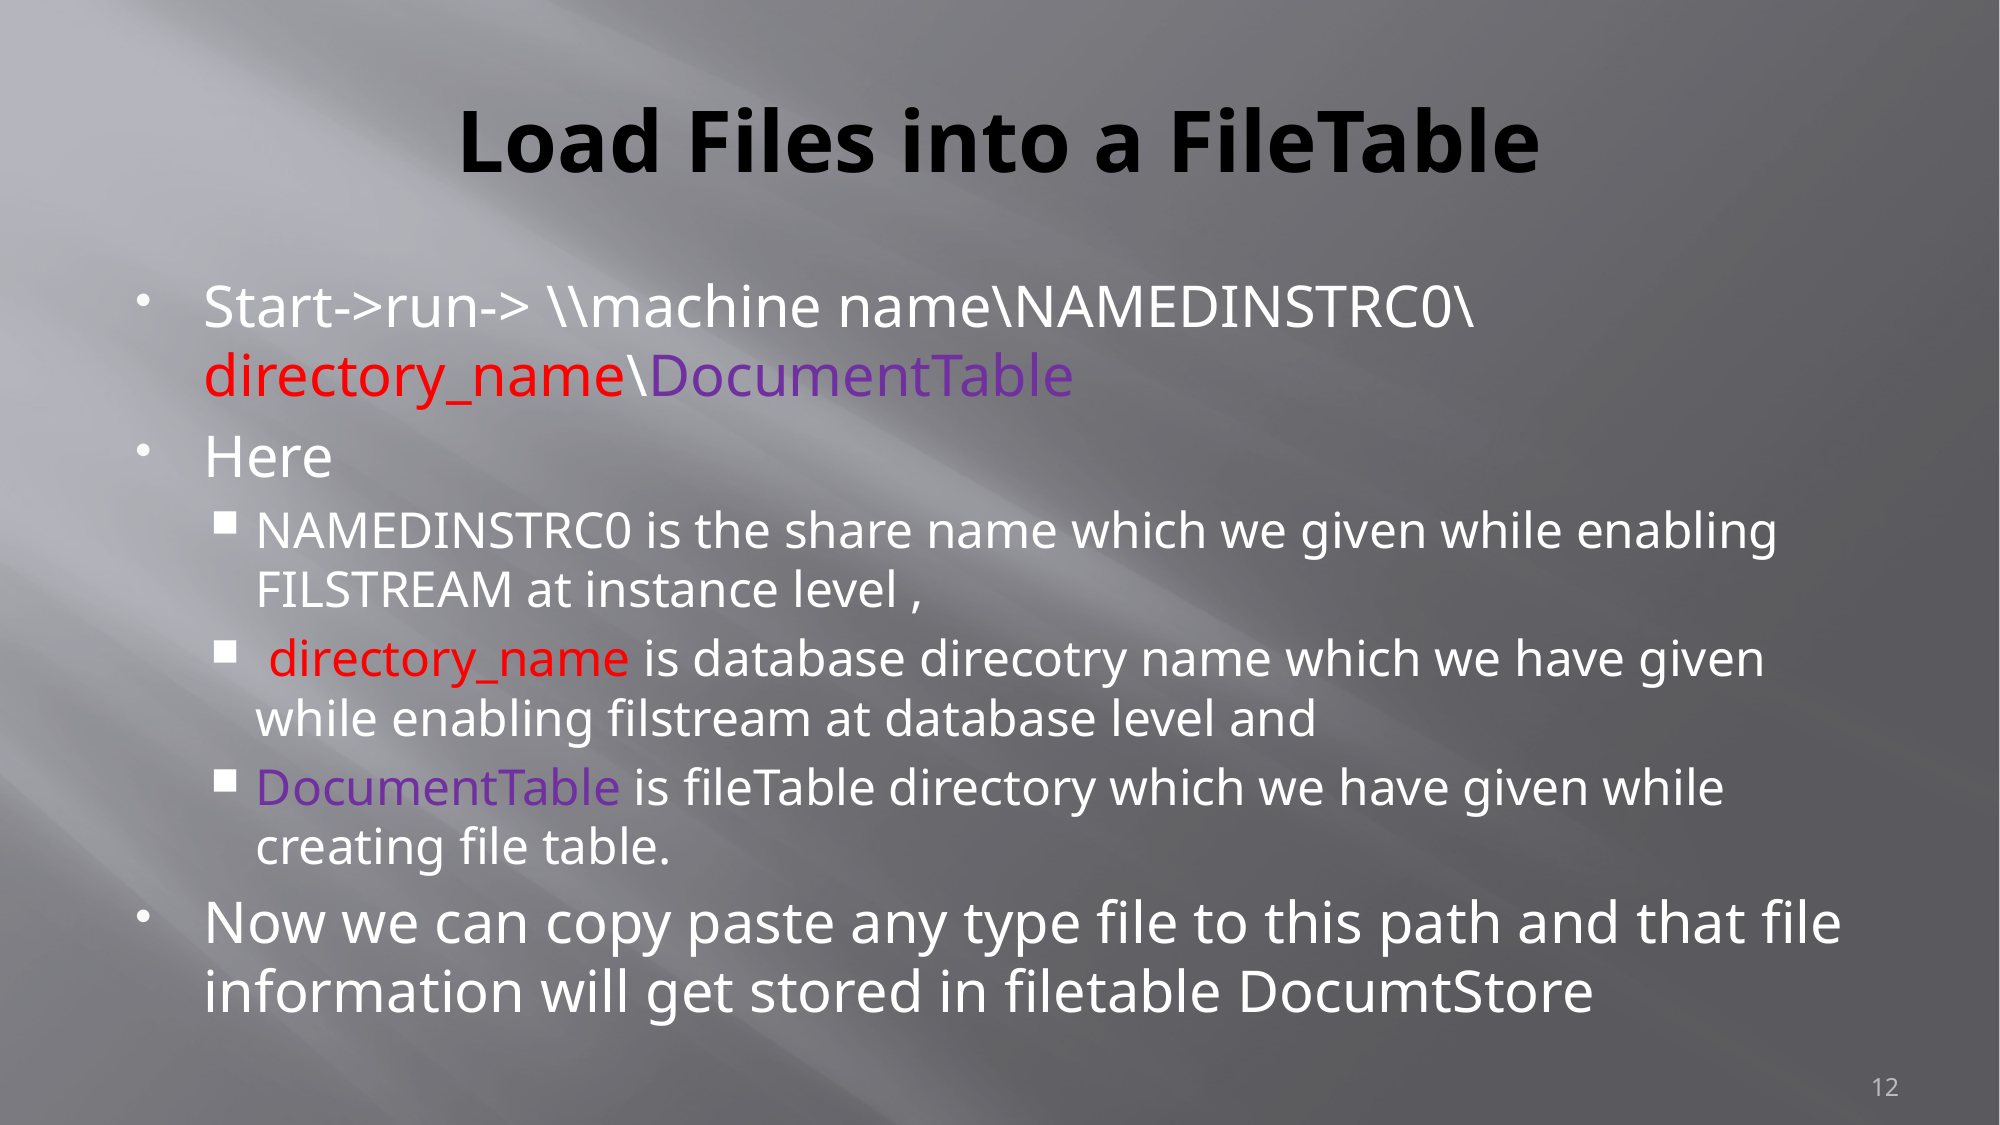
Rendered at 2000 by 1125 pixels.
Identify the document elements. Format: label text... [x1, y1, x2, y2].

title Load Files into a FileTable [99, 45, 1900, 233]
slide_number 12 [1732, 1052, 1900, 1113]
list Start->run-> \\machine name\NAMEDINSTRC0\ directory_name\DocumentTable Here NAMEDINSTRC0 is the share name which we given while enabling FILSTREAM at instance level , directory_name is database direcotry name which we have given while enabling filstream at database level and DocumentTable is fileTable directory which we have given while creating file table. Now we can copy paste any type file to this path and that file information will get stored in filetable DocumtStore [99, 262, 1900, 1035]
